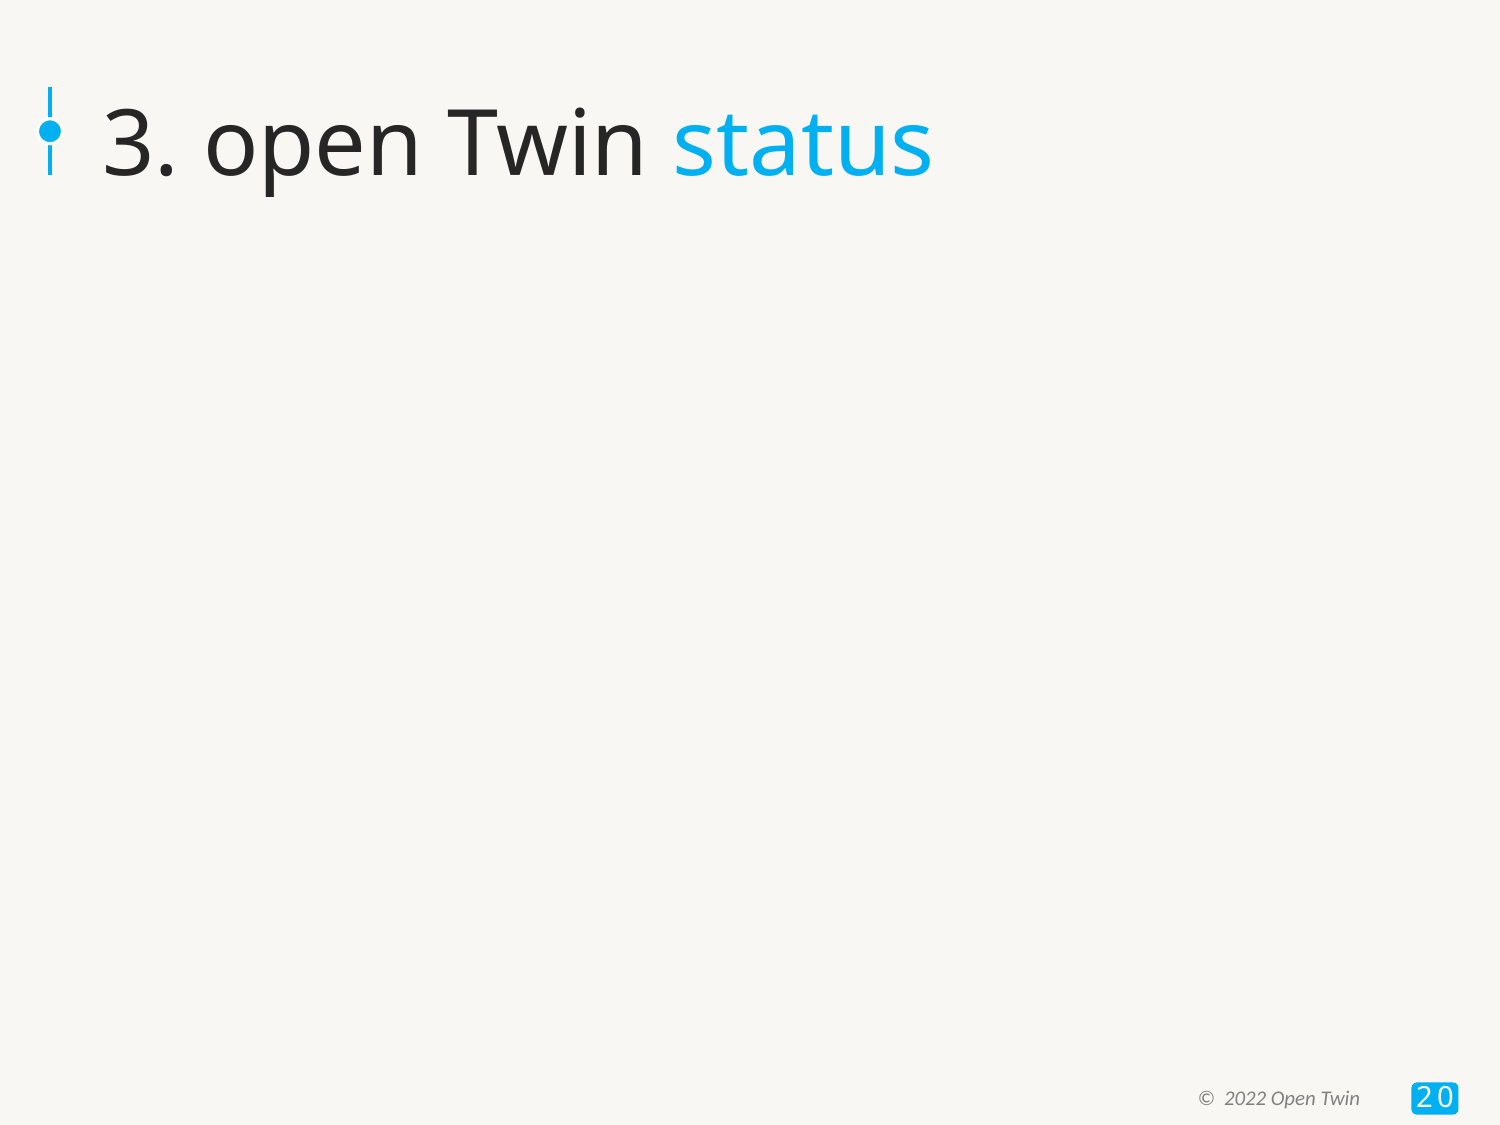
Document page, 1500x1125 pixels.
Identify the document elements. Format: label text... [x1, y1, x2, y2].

title 3. open Twin status [87, 45, 1425, 233]
